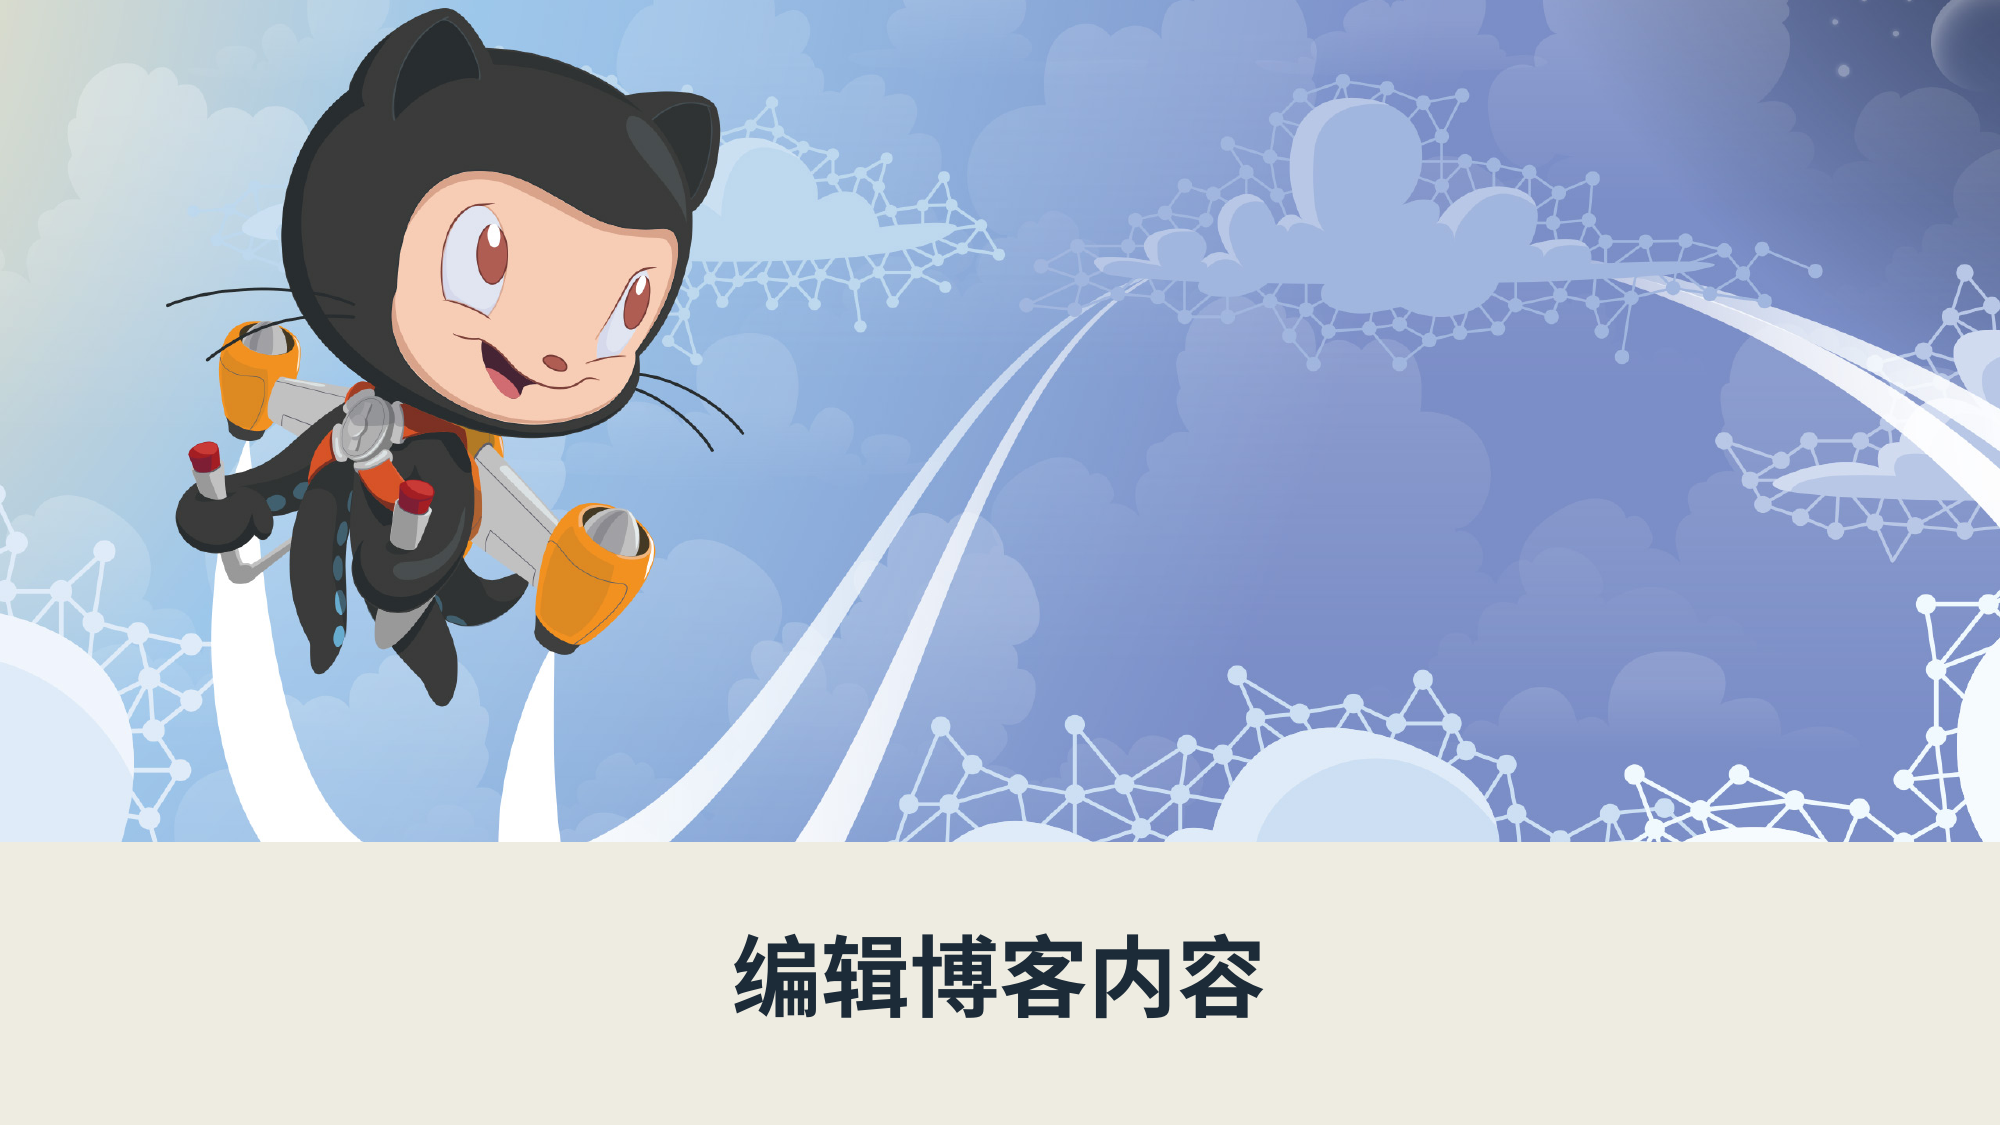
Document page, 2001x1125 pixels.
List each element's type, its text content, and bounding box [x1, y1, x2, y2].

picture [0, 0, 2000, 843]
text_box 编辑博客内容 [718, 914, 1282, 1036]
